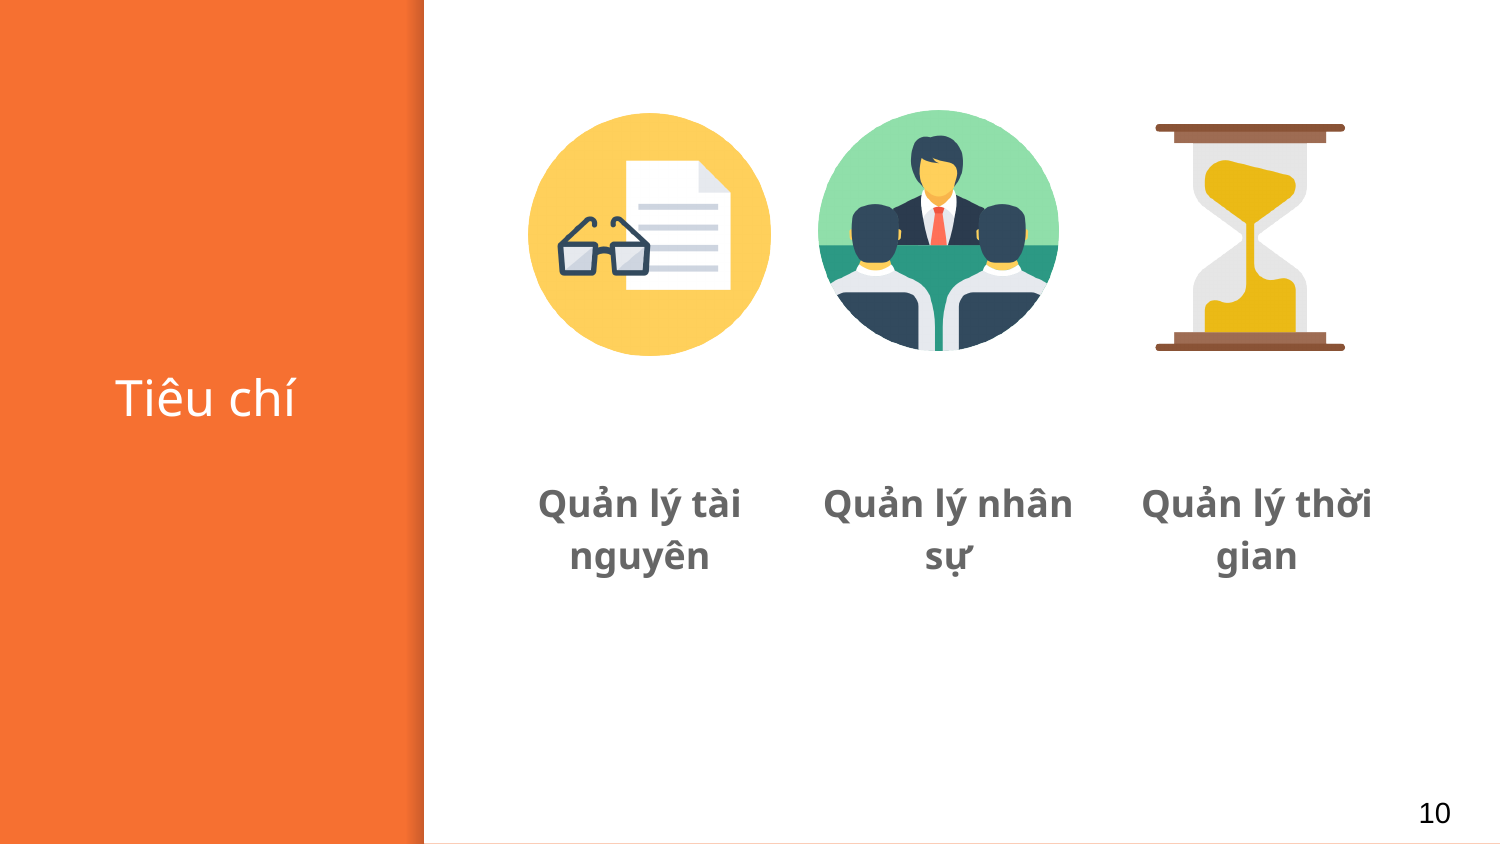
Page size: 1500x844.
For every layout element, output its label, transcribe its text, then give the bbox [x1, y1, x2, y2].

picture [528, 112, 771, 356]
title Tiêu chí [38, 350, 375, 748]
list Quản lý nhân sự [801, 458, 1096, 844]
list Quản lý thời gian [1110, 458, 1404, 844]
picture [817, 110, 1059, 352]
picture [1136, 123, 1364, 352]
list Quản lý tài nguyên [493, 458, 787, 844]
slide_number 10 [1403, 779, 1494, 844]
